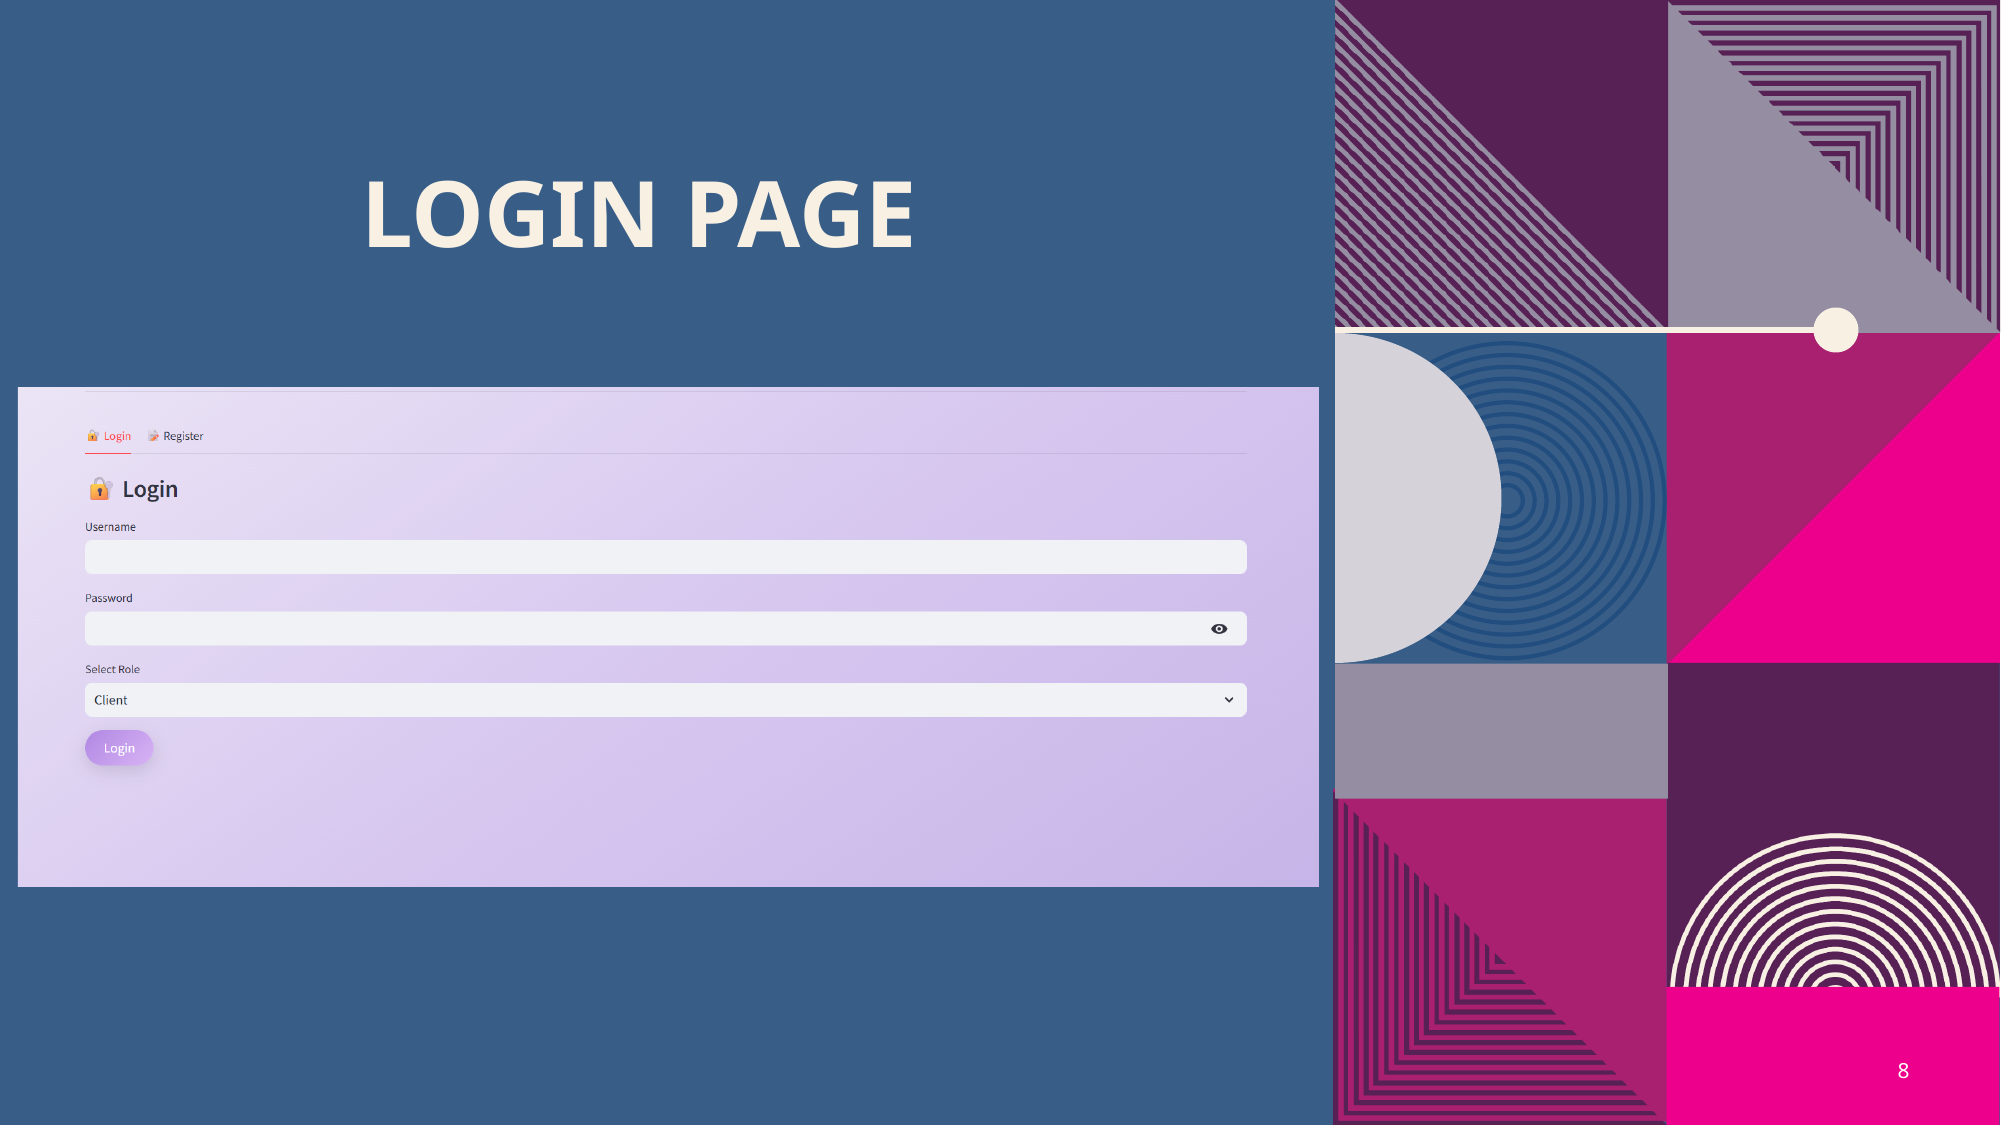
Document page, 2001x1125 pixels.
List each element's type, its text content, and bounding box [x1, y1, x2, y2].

slide_number 8 [1849, 1042, 1925, 1103]
picture [1333, 791, 1667, 1125]
picture [1335, 0, 2001, 333]
picture [17, 387, 1319, 887]
title Login page​ [346, 161, 1428, 488]
picture [1669, 833, 2001, 998]
